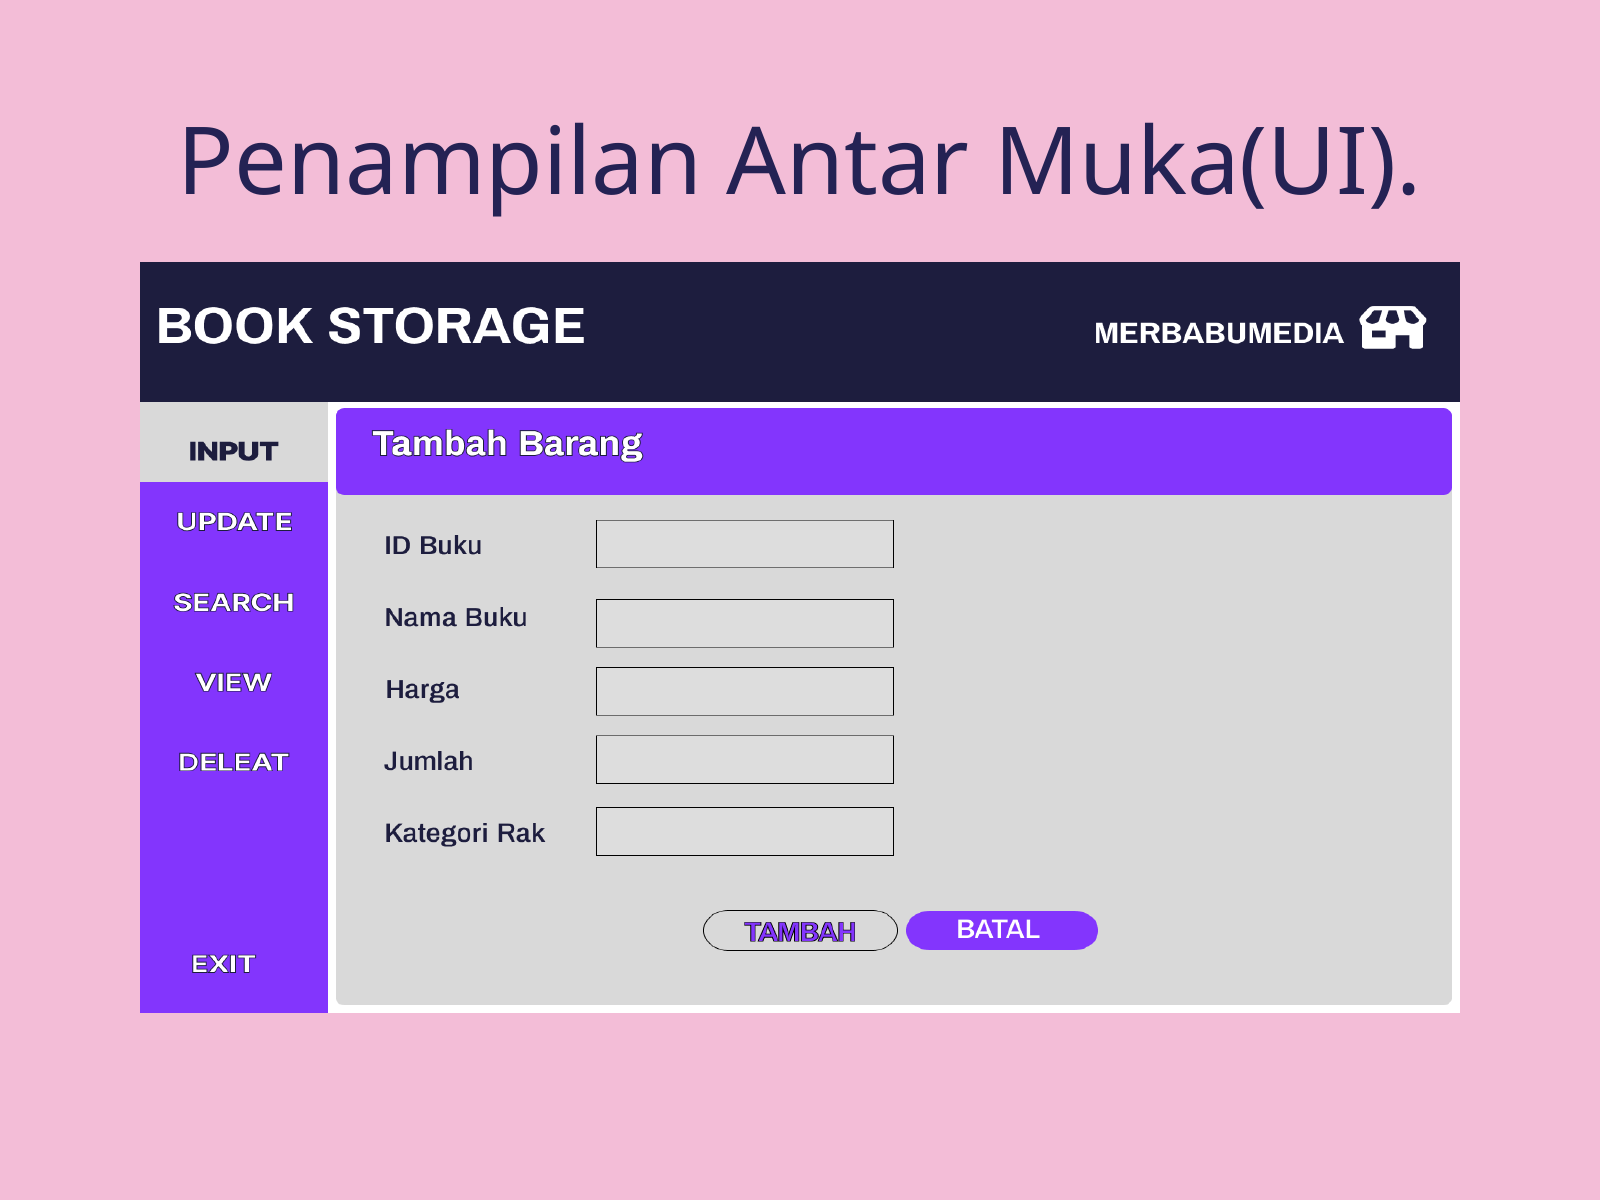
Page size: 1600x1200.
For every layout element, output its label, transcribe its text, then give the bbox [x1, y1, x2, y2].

picture [139, 262, 1460, 1013]
text_box Penampilan Antar Muka(UI). [165, 100, 1435, 214]
